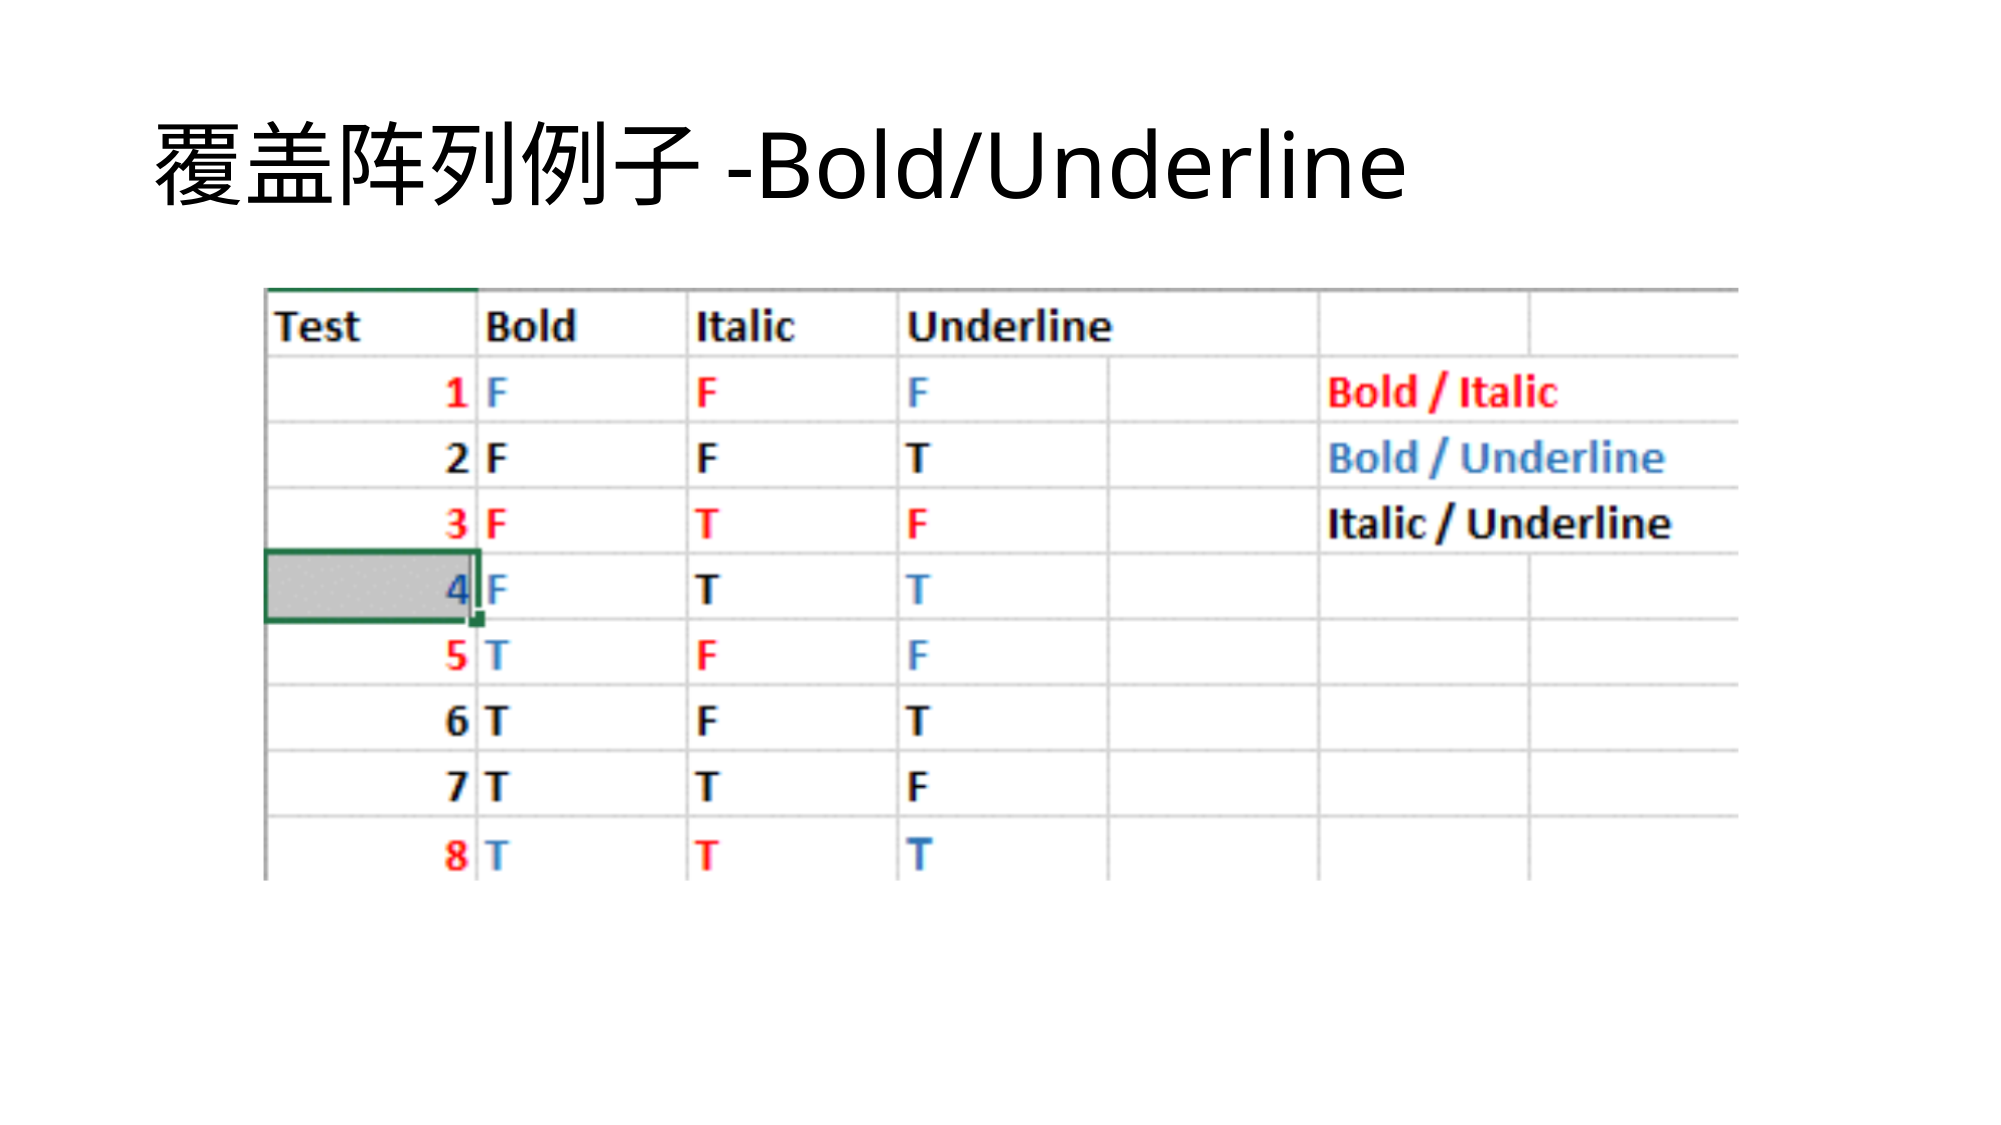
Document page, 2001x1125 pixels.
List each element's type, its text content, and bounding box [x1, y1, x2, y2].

title 覆盖阵列例子-Bold/Underline [137, 59, 1863, 278]
picture [256, 277, 1744, 909]
